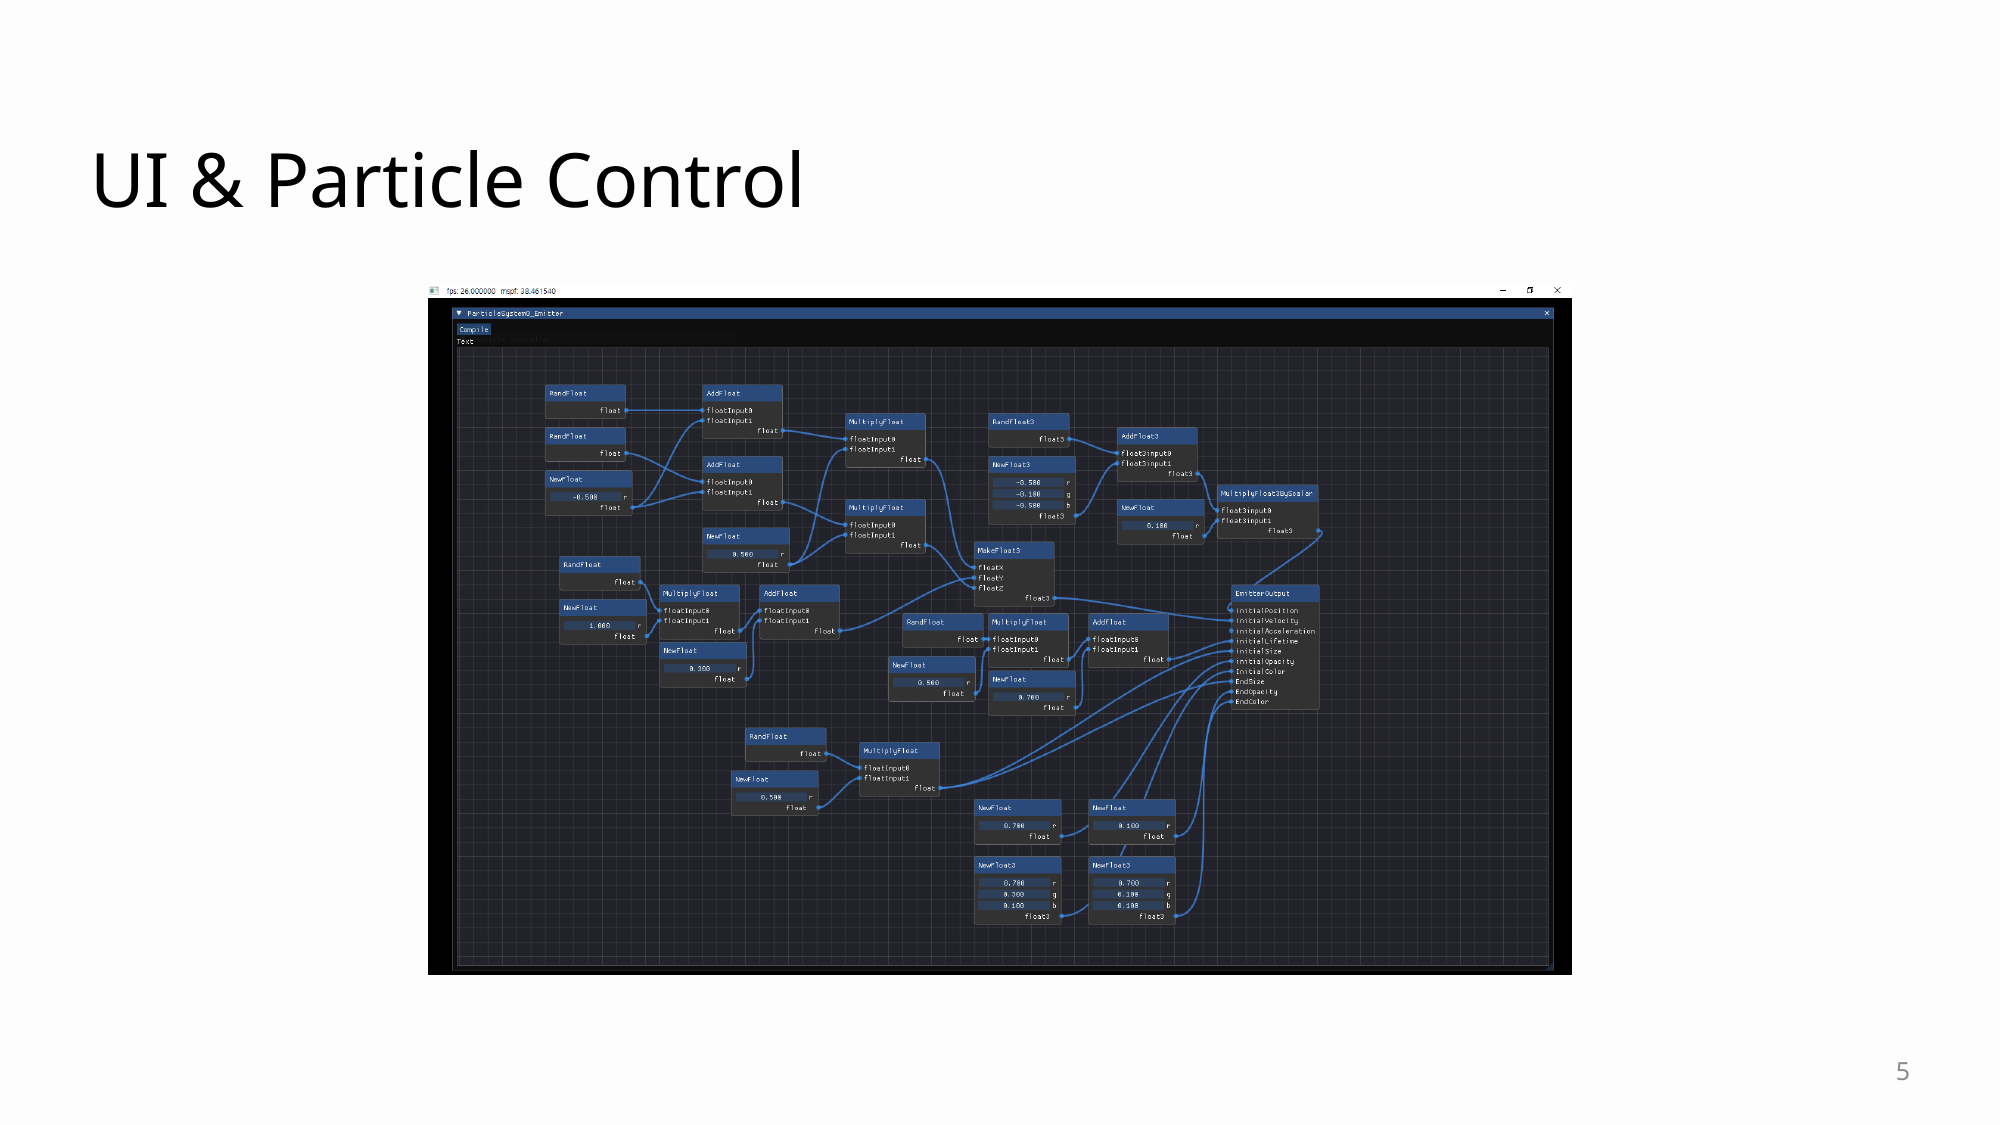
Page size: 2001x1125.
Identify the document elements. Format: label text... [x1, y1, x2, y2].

slide_number 5 [1475, 1042, 1925, 1103]
title UI & Particle Control [75, 82, 1925, 285]
picture [428, 284, 1572, 975]
